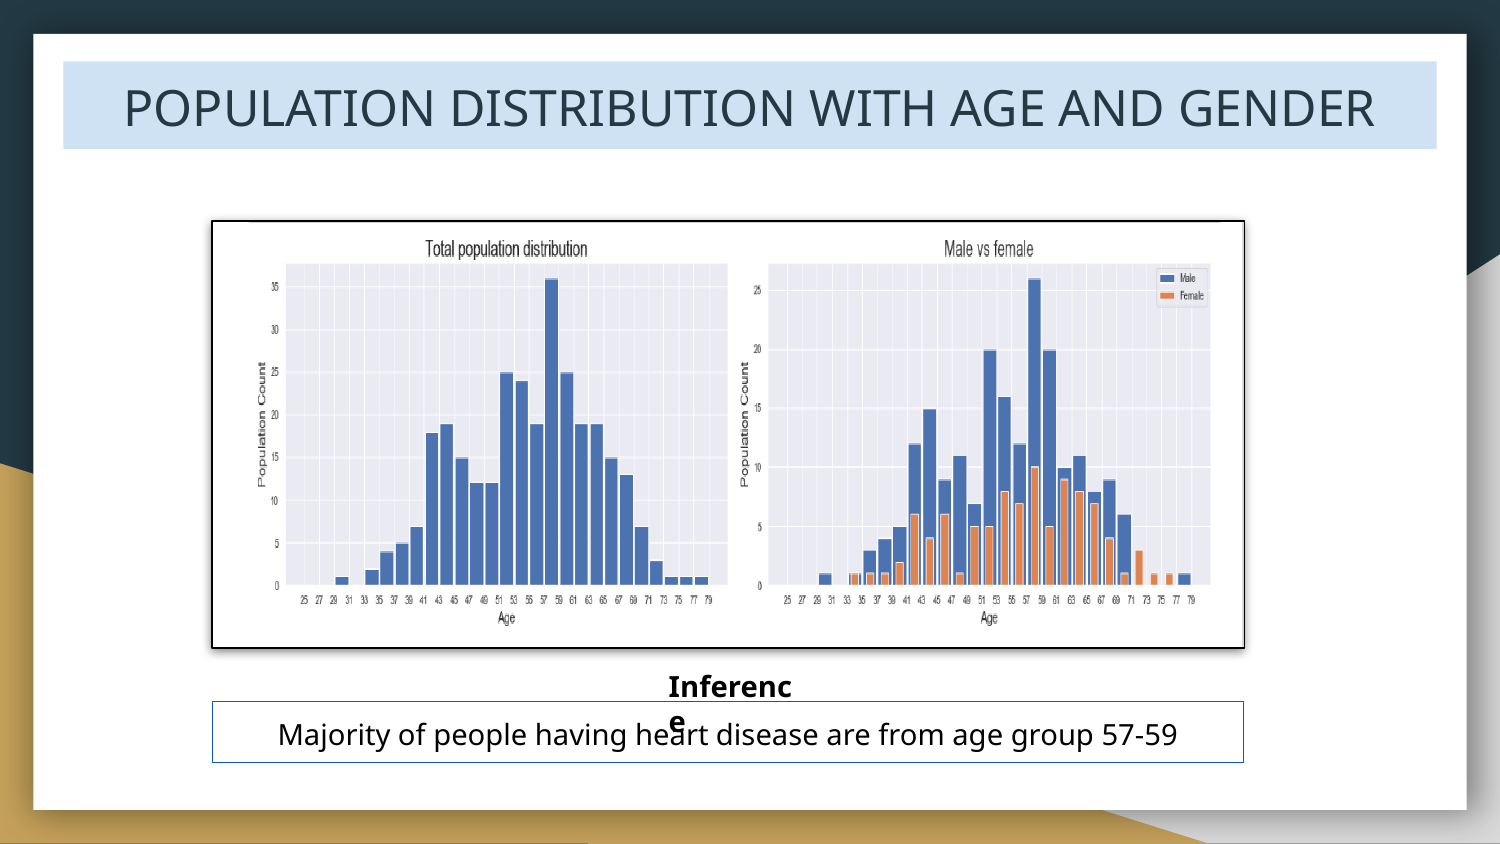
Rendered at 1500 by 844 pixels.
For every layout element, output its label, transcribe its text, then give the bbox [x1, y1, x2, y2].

picture [212, 221, 1244, 648]
title POPULATION DISTRIBUTION WITH AGE AND GENDER [63, 61, 1437, 150]
text_box Inference [653, 657, 821, 701]
text_box Majority of people having heart disease are from age group 57-59 [212, 701, 1244, 763]
